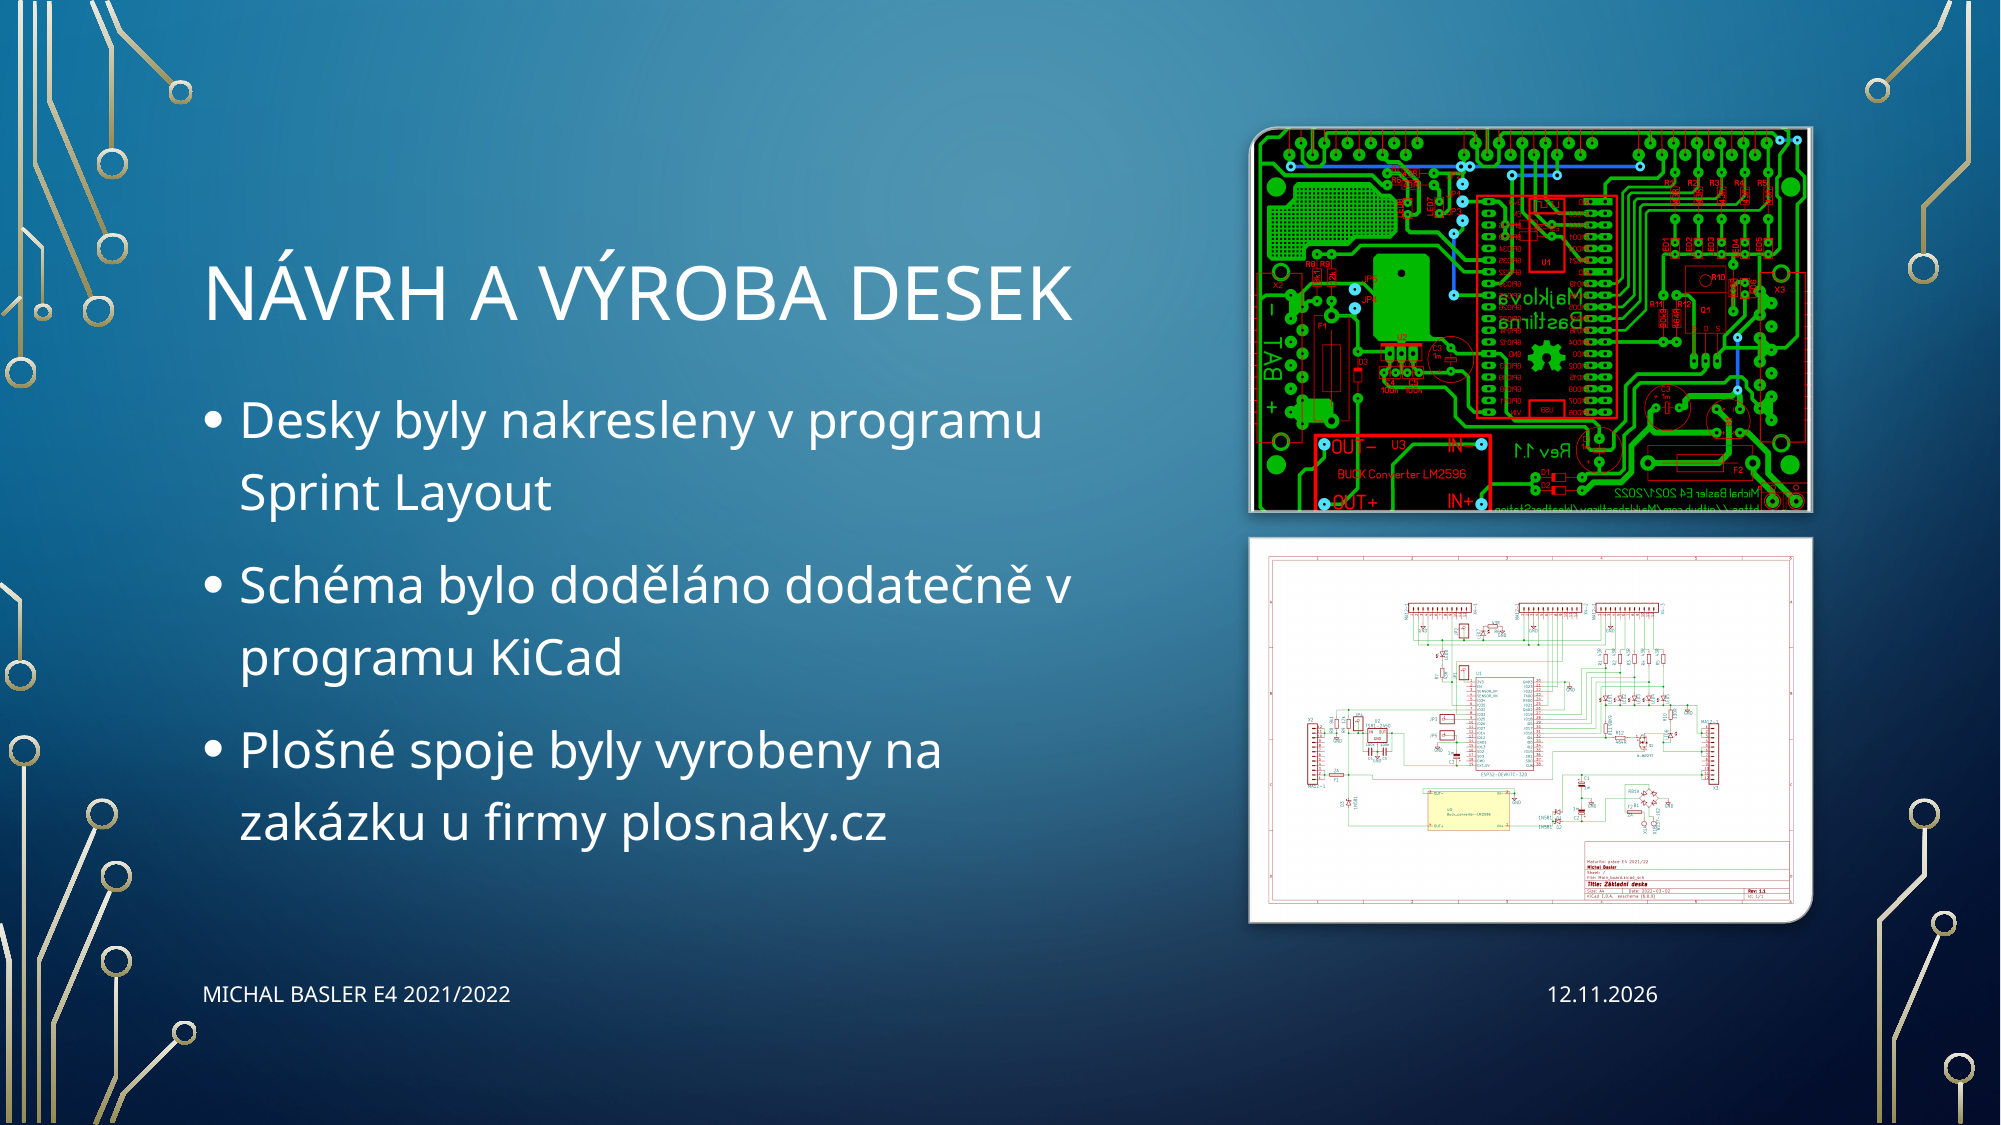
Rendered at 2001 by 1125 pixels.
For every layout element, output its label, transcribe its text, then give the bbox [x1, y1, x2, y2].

picture [1249, 538, 1813, 923]
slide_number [1223, 965, 1674, 1025]
list Desky byly nakresleny v programu Sprint Layout Schéma bylo doděláno dodatečně v programu KiCad Plošné spoje byly vyrobeny na zakázku u firmy plosnaky.cz [187, 369, 1155, 950]
footer Michal Basler E4 2021/2022 [187, 965, 1211, 1025]
picture [1249, 127, 1813, 512]
title návrh a výroba desek [187, 101, 1155, 344]
